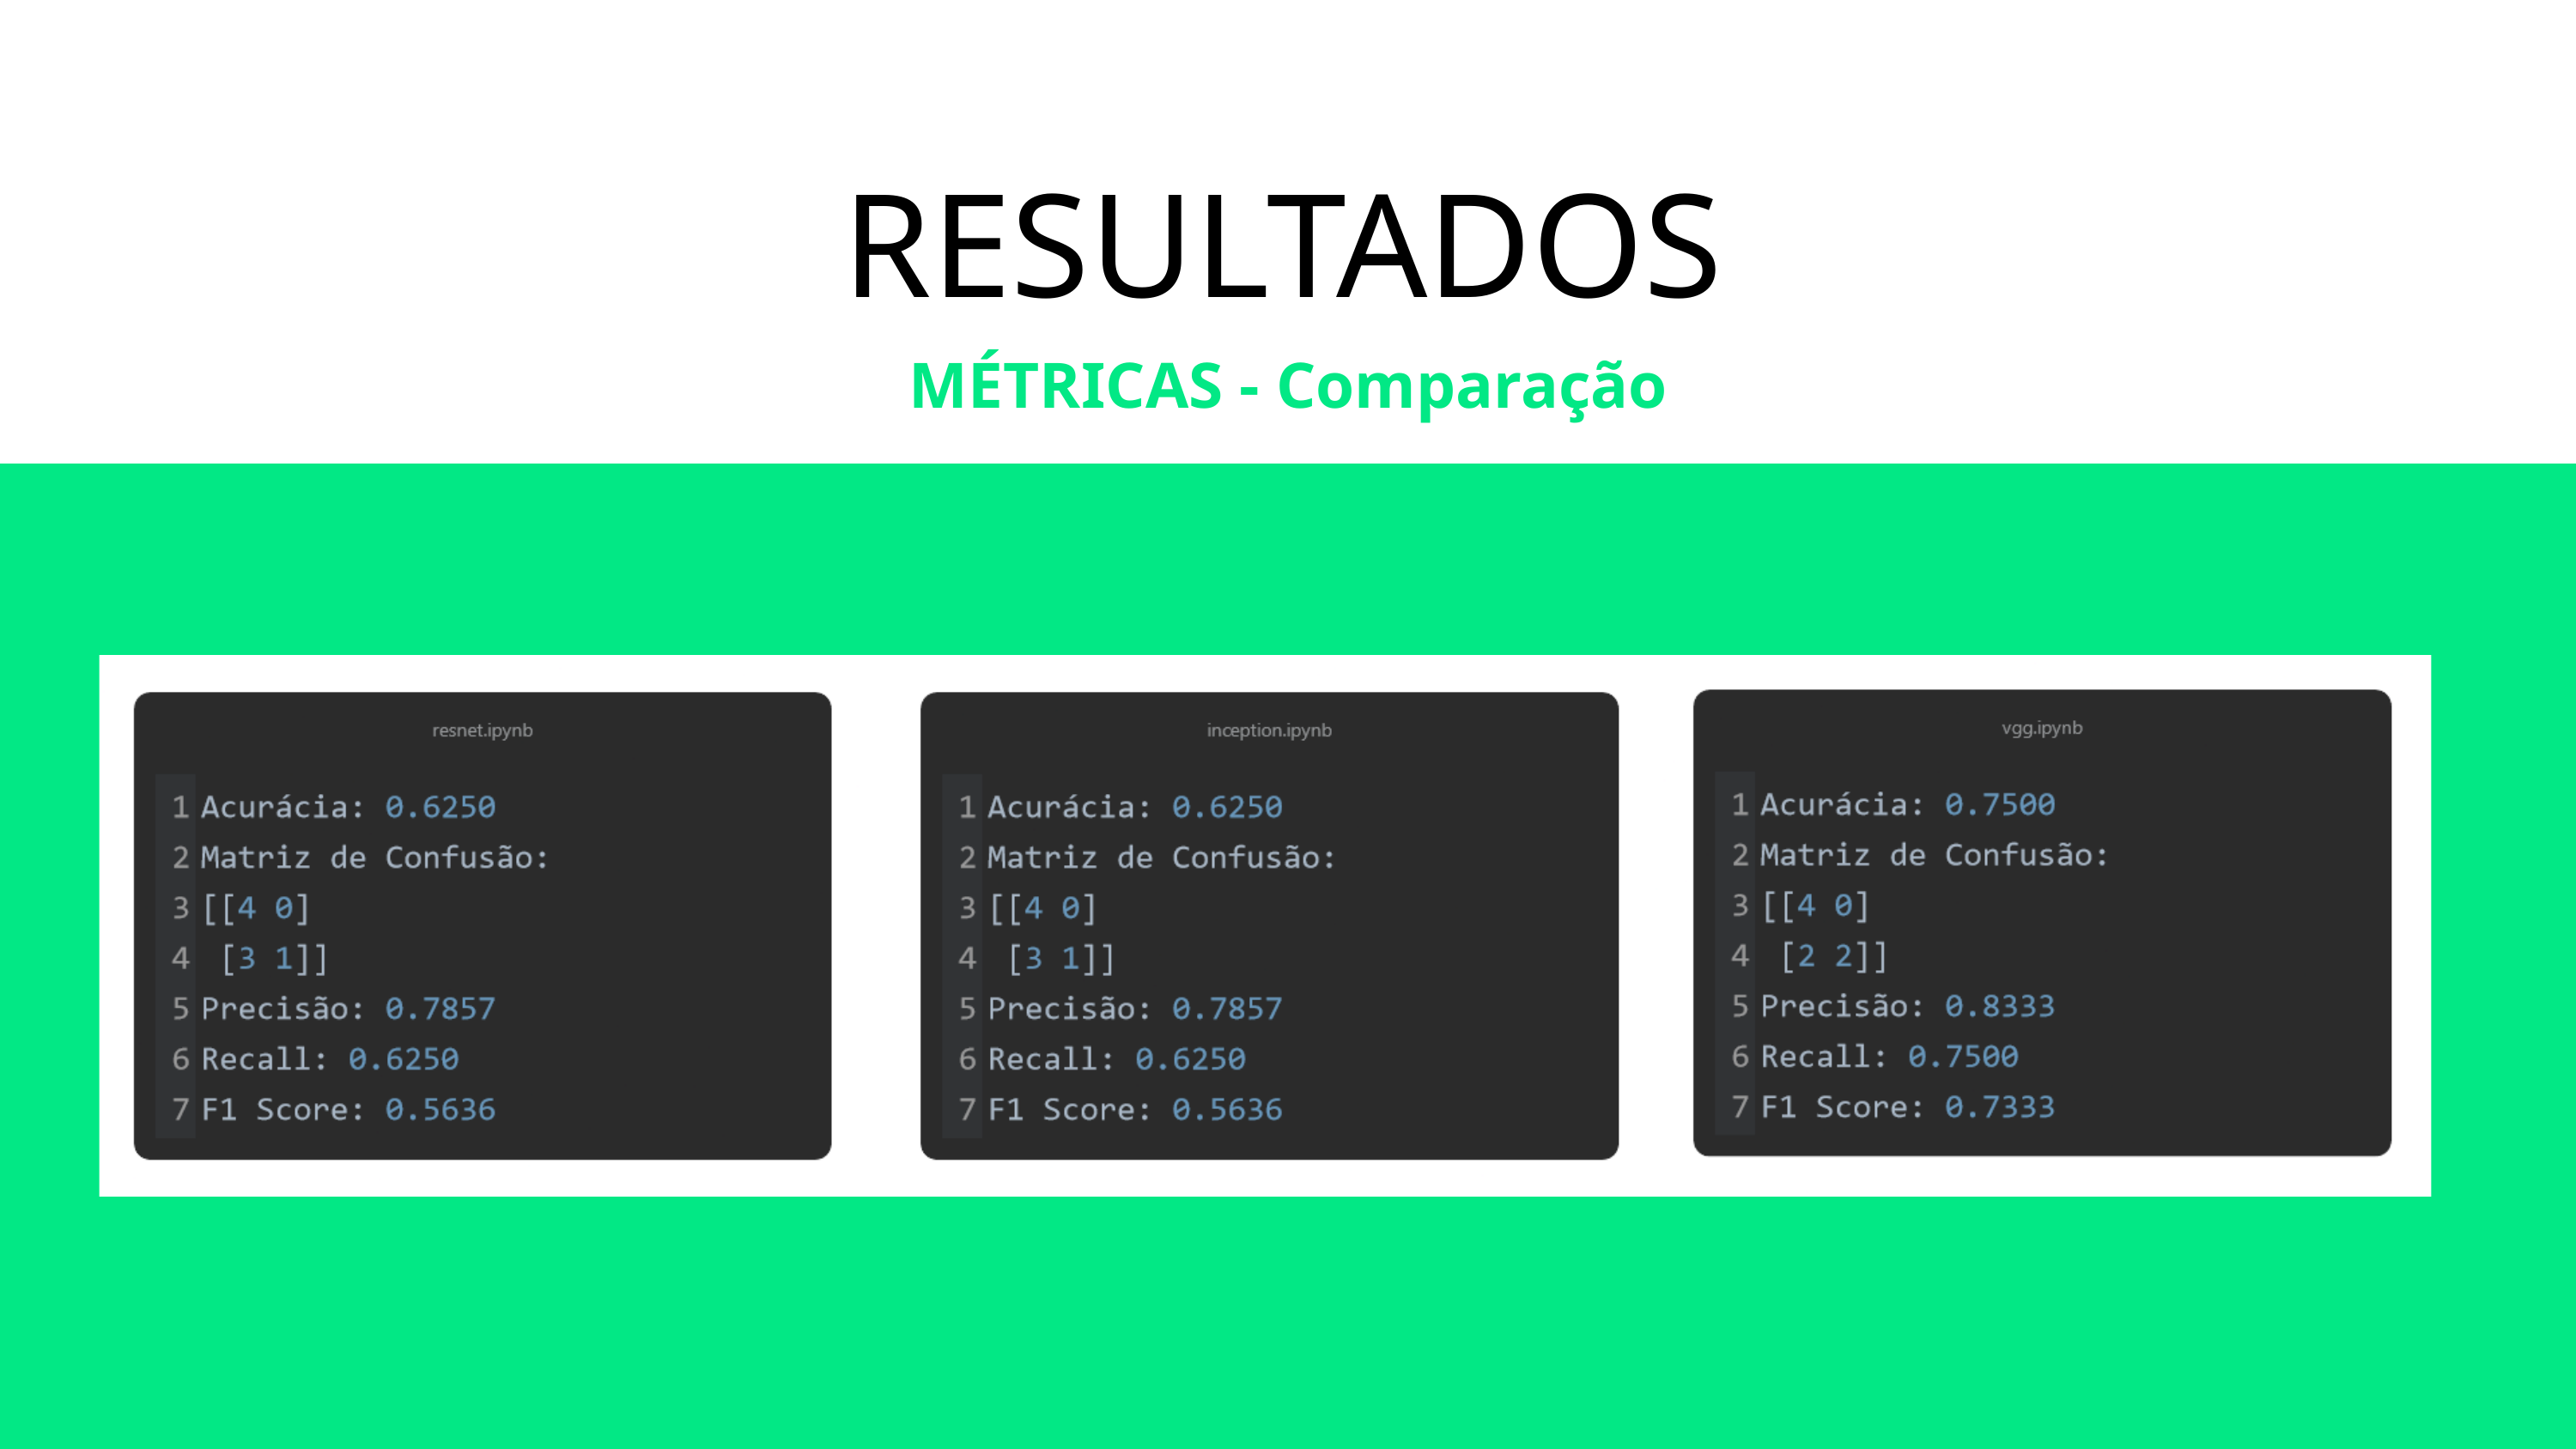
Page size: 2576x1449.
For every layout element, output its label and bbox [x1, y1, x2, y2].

text_box [0, 0, 2576, 478]
picture [99, 654, 2432, 1197]
